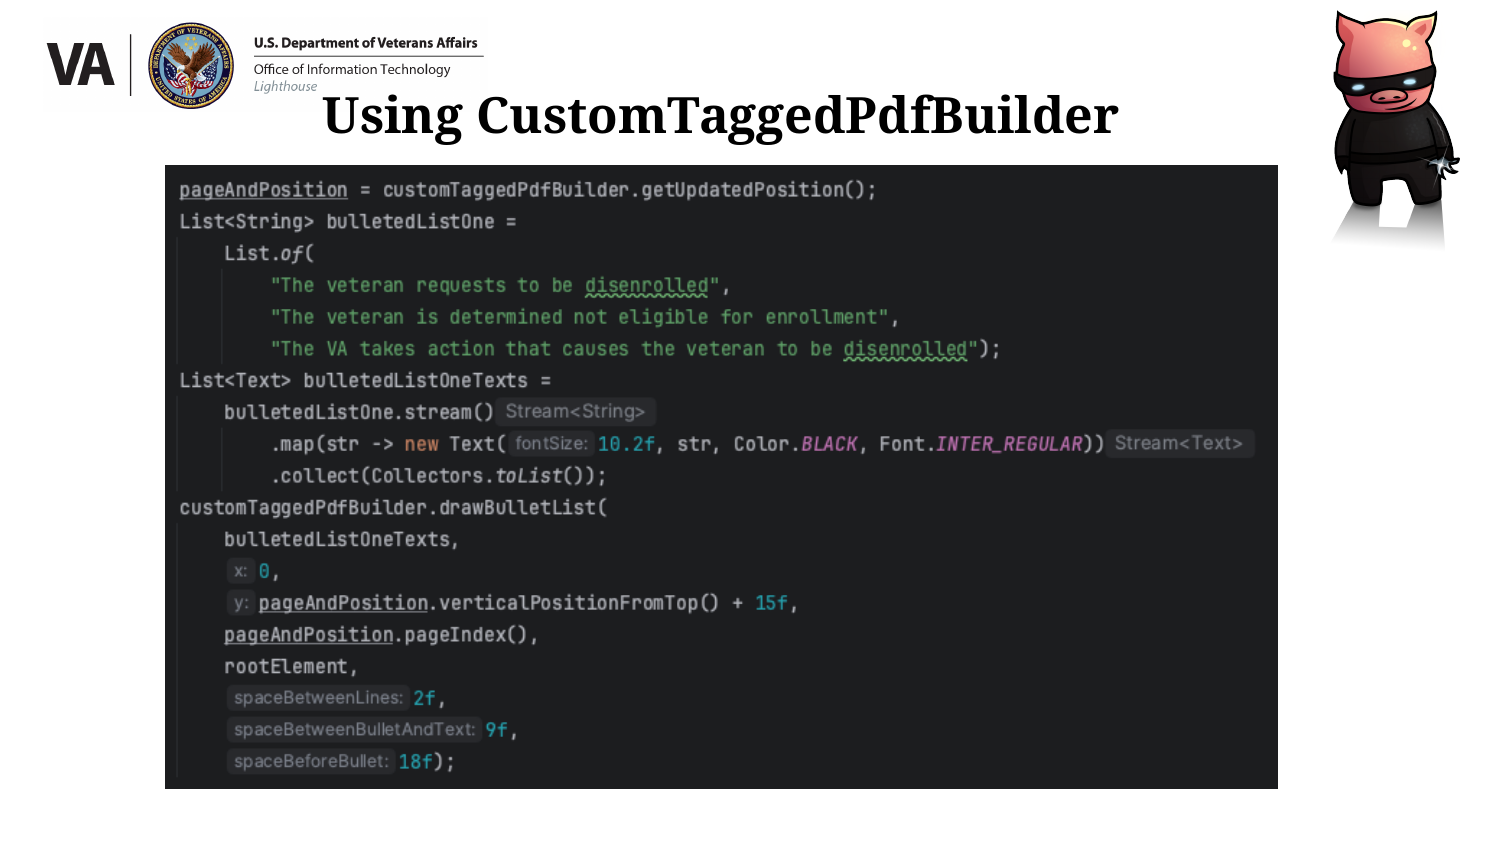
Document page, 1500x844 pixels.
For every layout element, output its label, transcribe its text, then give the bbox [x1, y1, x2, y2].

picture [43, 17, 488, 77]
picture [1318, 10, 1471, 255]
title Using CustomTaggedPdfBuilder [19, 77, 1423, 279]
picture [164, 165, 1278, 789]
